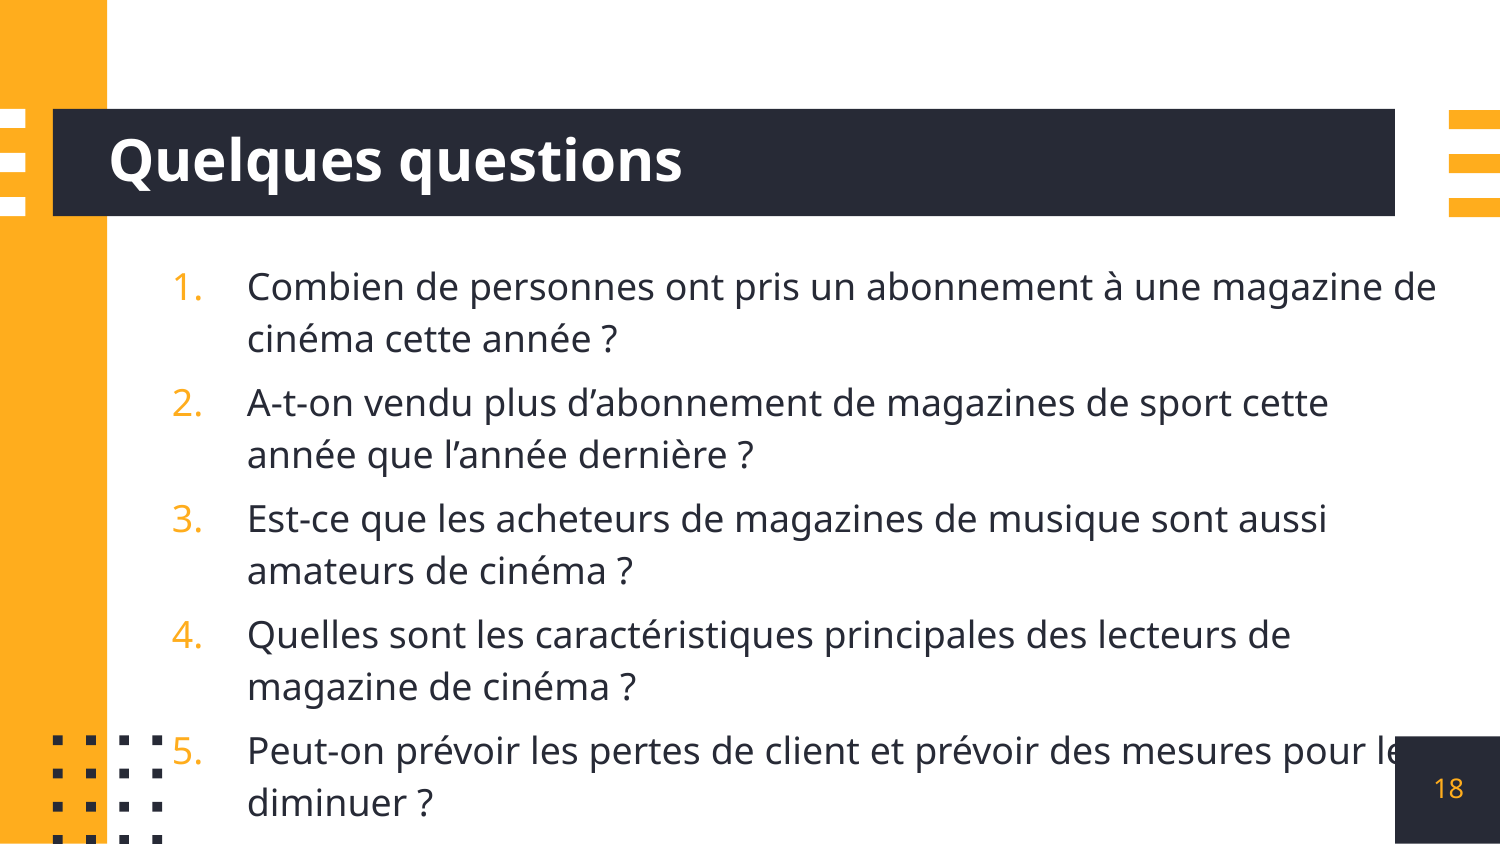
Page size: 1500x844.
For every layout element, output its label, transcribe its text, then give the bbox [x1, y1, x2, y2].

slide_number 18 [1395, 736, 1500, 844]
title Quelques questions [108, 108, 1396, 217]
list Combien de personnes ont pris un abonnement à une magazine de cinéma cette année ? A-t-on vendu plus d’abonnement de magazines de sport cette année que l’année dernière ? Est-ce que les acheteurs de magazines de musique sont aussi amateurs de cinéma ? Quelles sont les caractéristiques principales des lecteurs de magazine de cinéma ? Peut-on prévoir les pertes de client et prévoir des mesures pour les diminuer ? [159, 256, 1447, 844]
